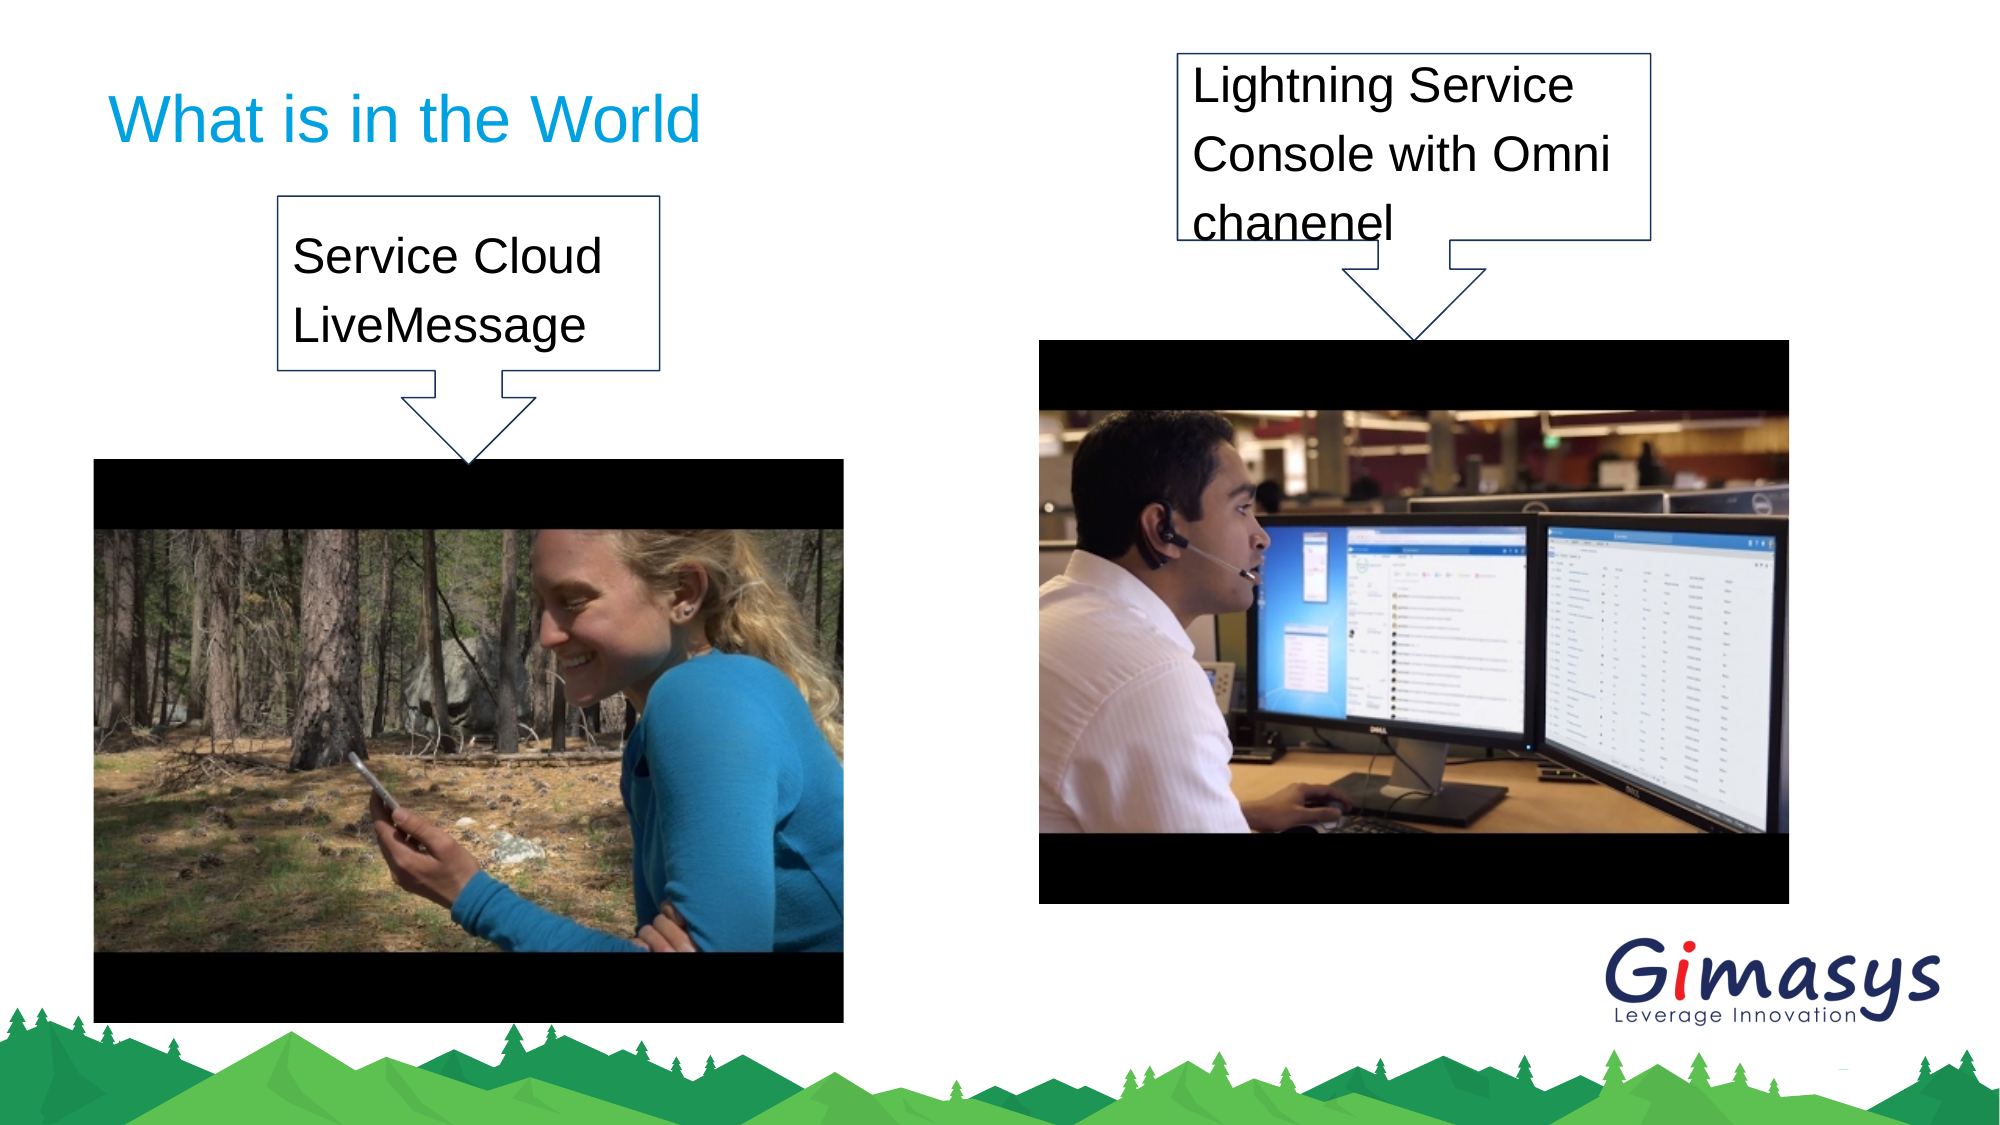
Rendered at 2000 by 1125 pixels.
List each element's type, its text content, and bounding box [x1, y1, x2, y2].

title What is in the World [93, 10, 1906, 173]
text_box [1039, 340, 1790, 904]
text_box Lightning Service Console with Omni chanenel [1177, 53, 1651, 340]
text_box Service Cloud LiveMessage [277, 196, 660, 465]
text_box [93, 459, 844, 1023]
picture [1586, 917, 1960, 1038]
